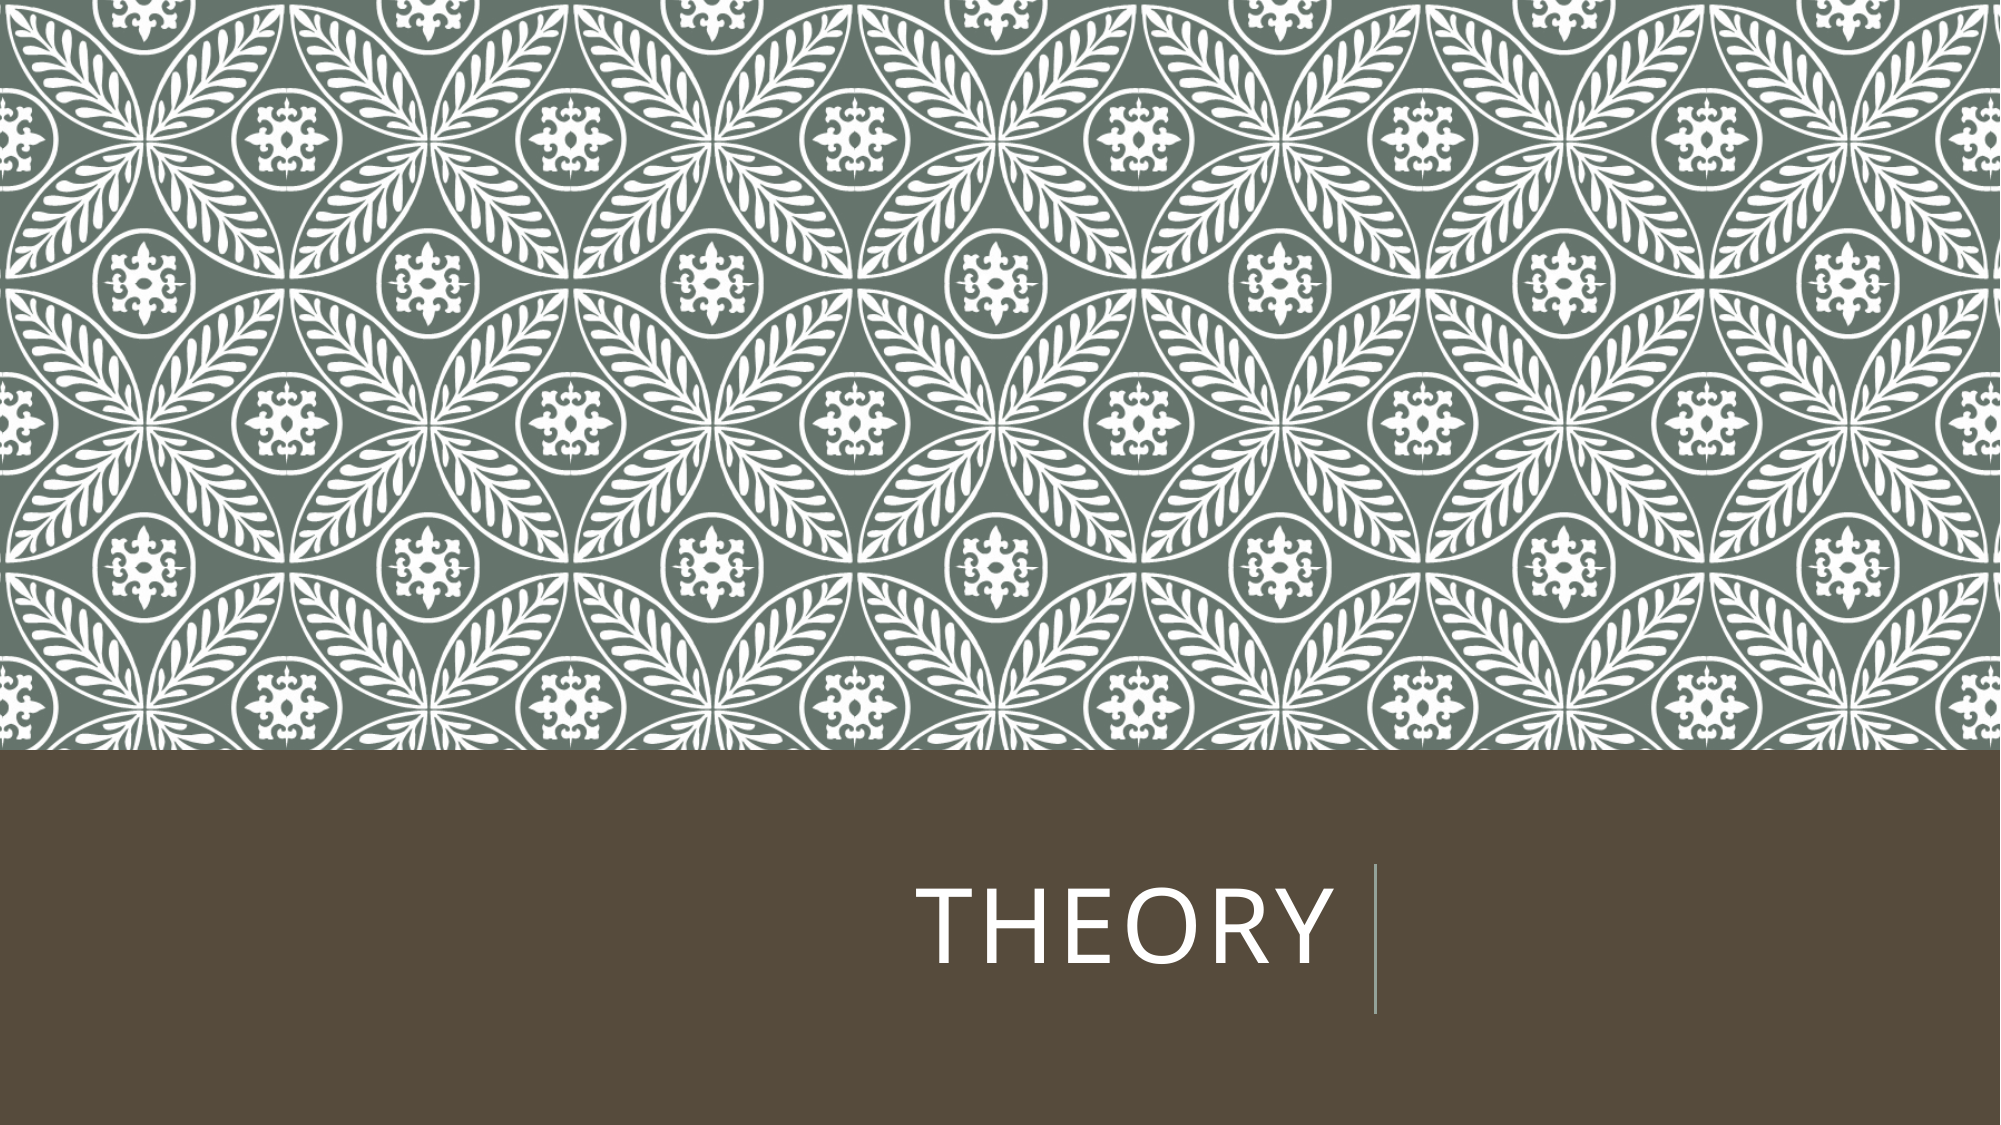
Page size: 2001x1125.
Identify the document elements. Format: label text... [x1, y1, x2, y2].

title THEORY [75, 813, 1350, 1054]
